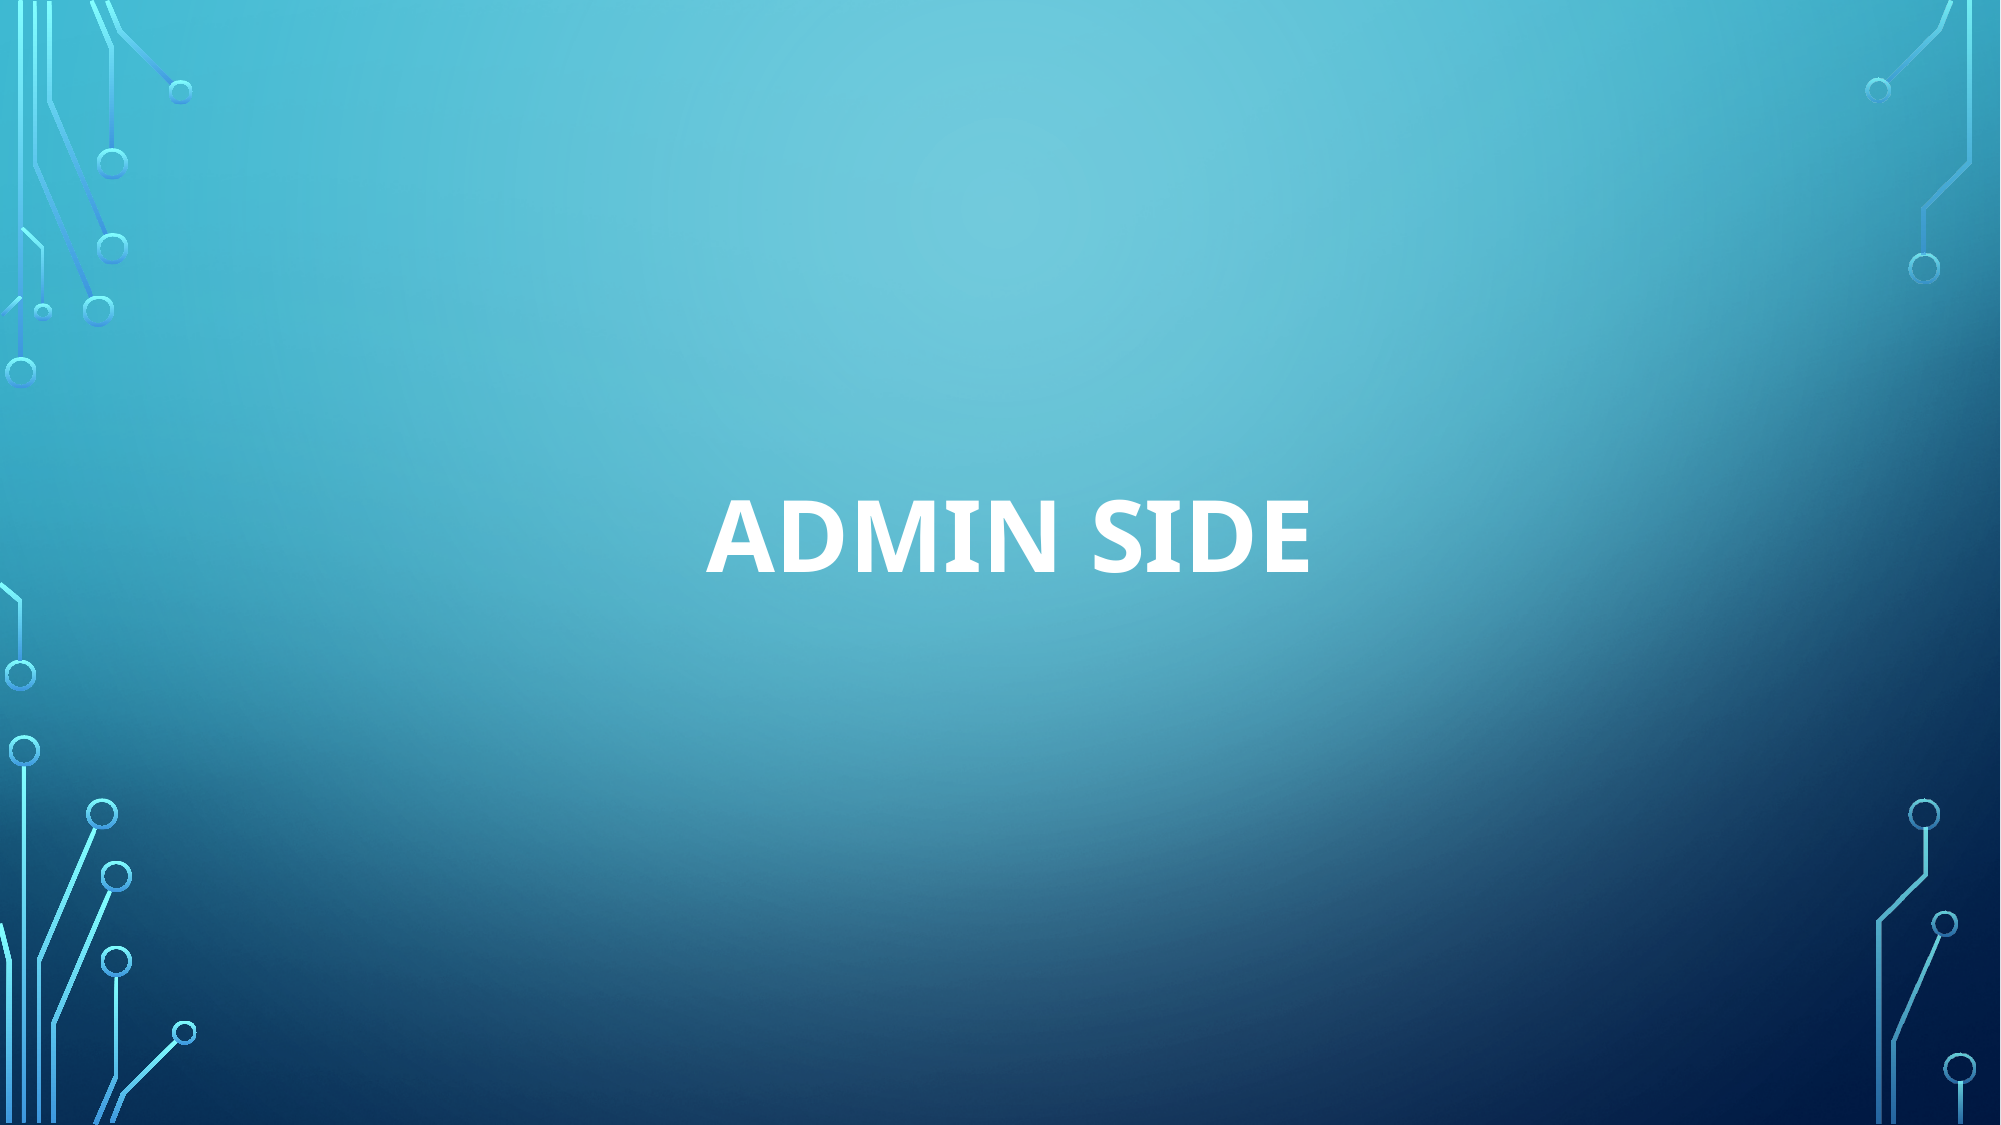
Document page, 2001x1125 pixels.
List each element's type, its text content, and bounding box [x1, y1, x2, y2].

title Admin side [691, 184, 2000, 895]
